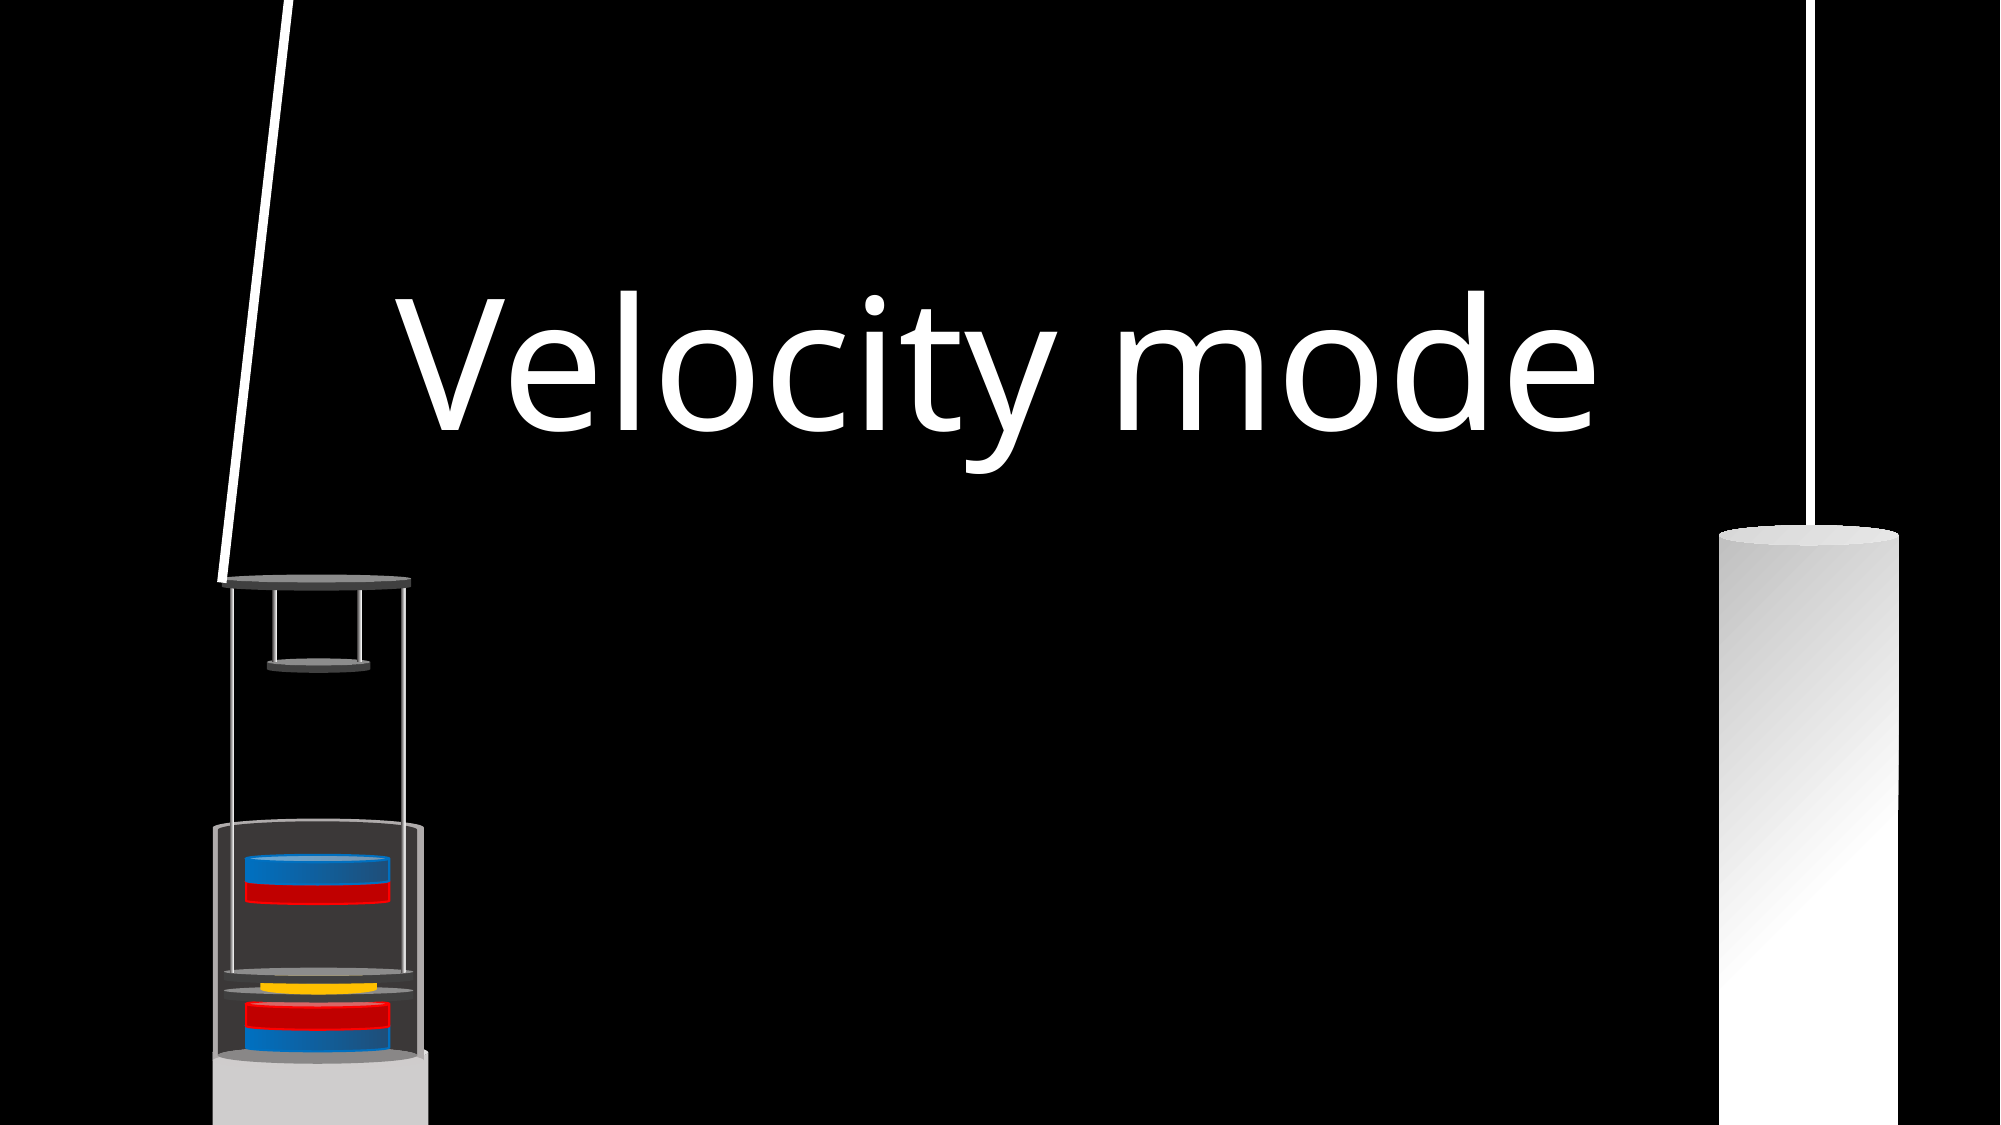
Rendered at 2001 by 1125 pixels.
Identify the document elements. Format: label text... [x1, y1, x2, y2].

text_box [211, 1048, 430, 1125]
text_box Velocity mode [414, 240, 1619, 475]
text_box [246, 1003, 390, 1052]
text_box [246, 854, 390, 904]
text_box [221, 0, 414, 1003]
text_box [211, 822, 425, 1071]
text_box [216, 826, 419, 1065]
text_box [1717, 524, 1900, 1125]
